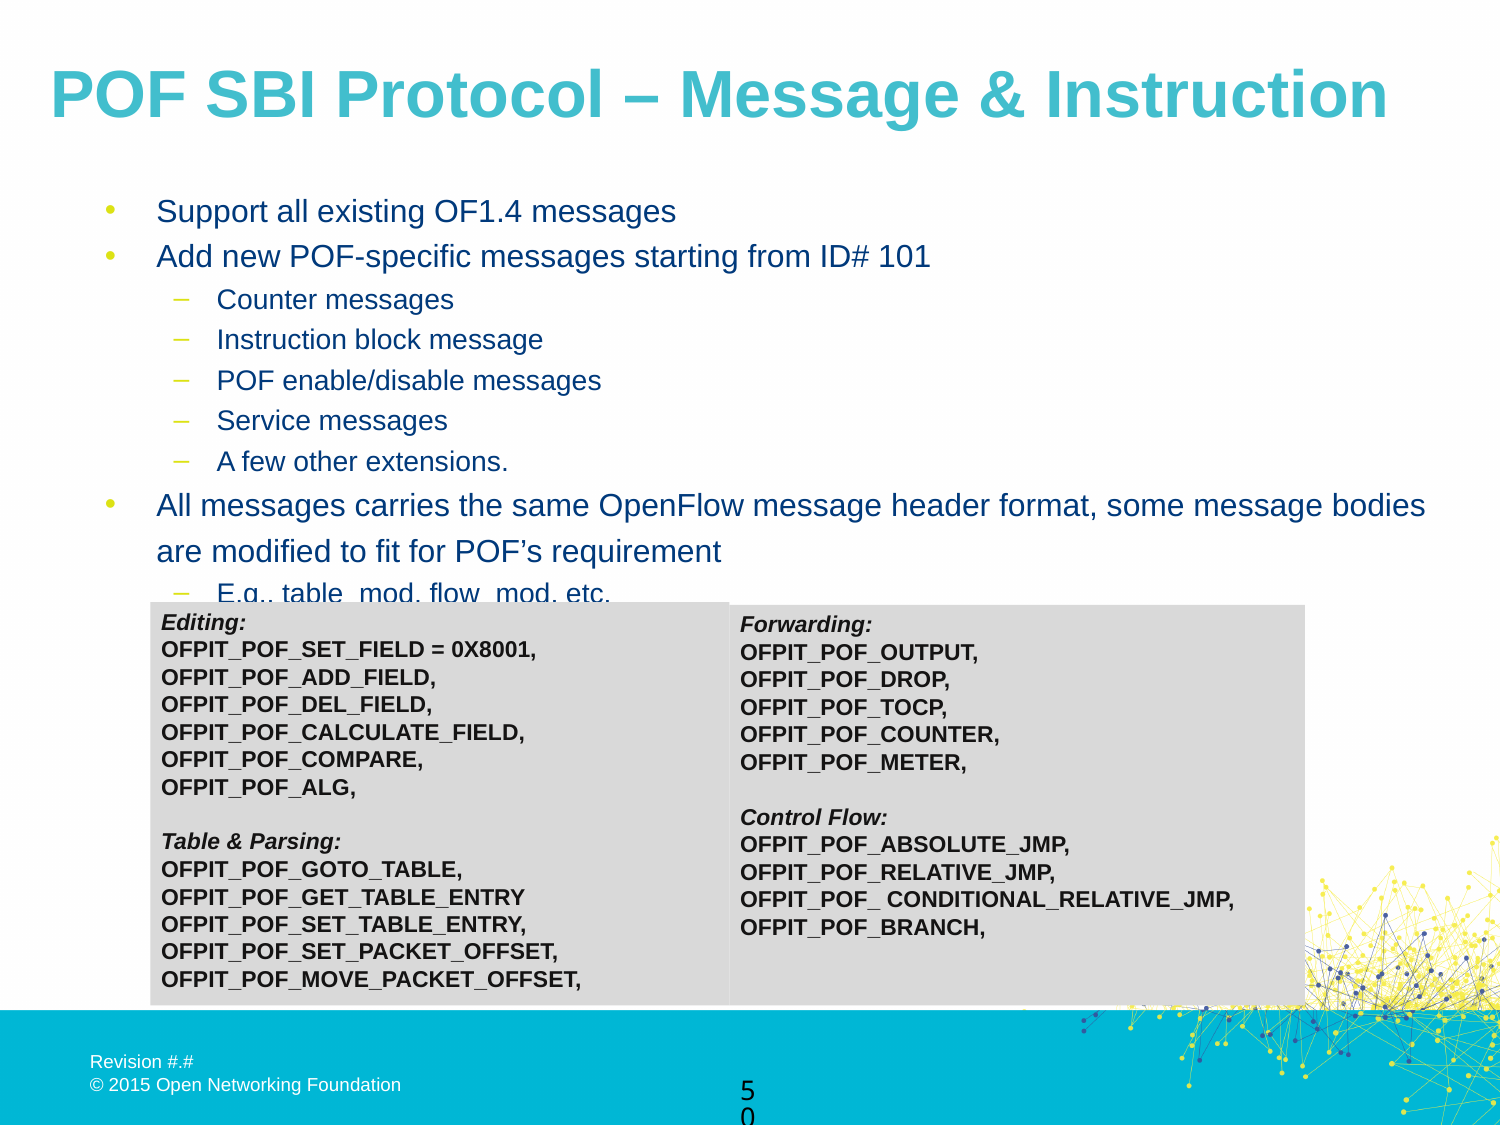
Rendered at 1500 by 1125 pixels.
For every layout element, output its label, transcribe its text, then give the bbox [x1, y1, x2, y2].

slide_number 50 [728, 1067, 770, 1111]
list Support all existing OF1.4 messages Add new POF-specific messages starting from ID# 101 Counter messages Instruction block message POF enable/disable messages Service messages A few other extensions. All messages carries the same OpenFlow message header format, some message bodies are modified to fit for POF’s requirement E.g., table_mod, flow_mod, etc. [94, 177, 1444, 617]
picture [0, 0, 1500, 1125]
text_box Editing: OFPIT_POF_SET_FIELD = 0X8001, OFPIT_POF_ADD_FIELD, OFPIT_POF_DEL_FIELD, OFPIT_POF_CALCULATE_FIELD, OFPIT_POF_COMPARE, OFPIT_POF_ALG, Table & Parsing: OFPIT_POF_GOTO_TABLE, OFPIT_POF_GET_TABLE_ENTRY OFPIT_POF_SET_TABLE_ENTRY, OFPIT_POF_SET_PACKET_OFFSET, OFPIT_POF_MOVE_PACKET_OFFSET, [150, 602, 730, 1006]
text_box Forwarding: OFPIT_POF_OUTPUT, OFPIT_POF_DROP, OFPIT_POF_TOCP, OFPIT_POF_COUNTER, OFPIT_POF_METER, Control Flow: OFPIT_POF_ABSOLUTE_JMP, OFPIT_POF_RELATIVE_JMP, OFPIT_POF_ CONDITIONAL_RELATIVE_JMP, OFPIT_POF_BRANCH, [729, 604, 1305, 1006]
title POF SBI Protocol – Message & Instruction [39, 45, 1425, 233]
